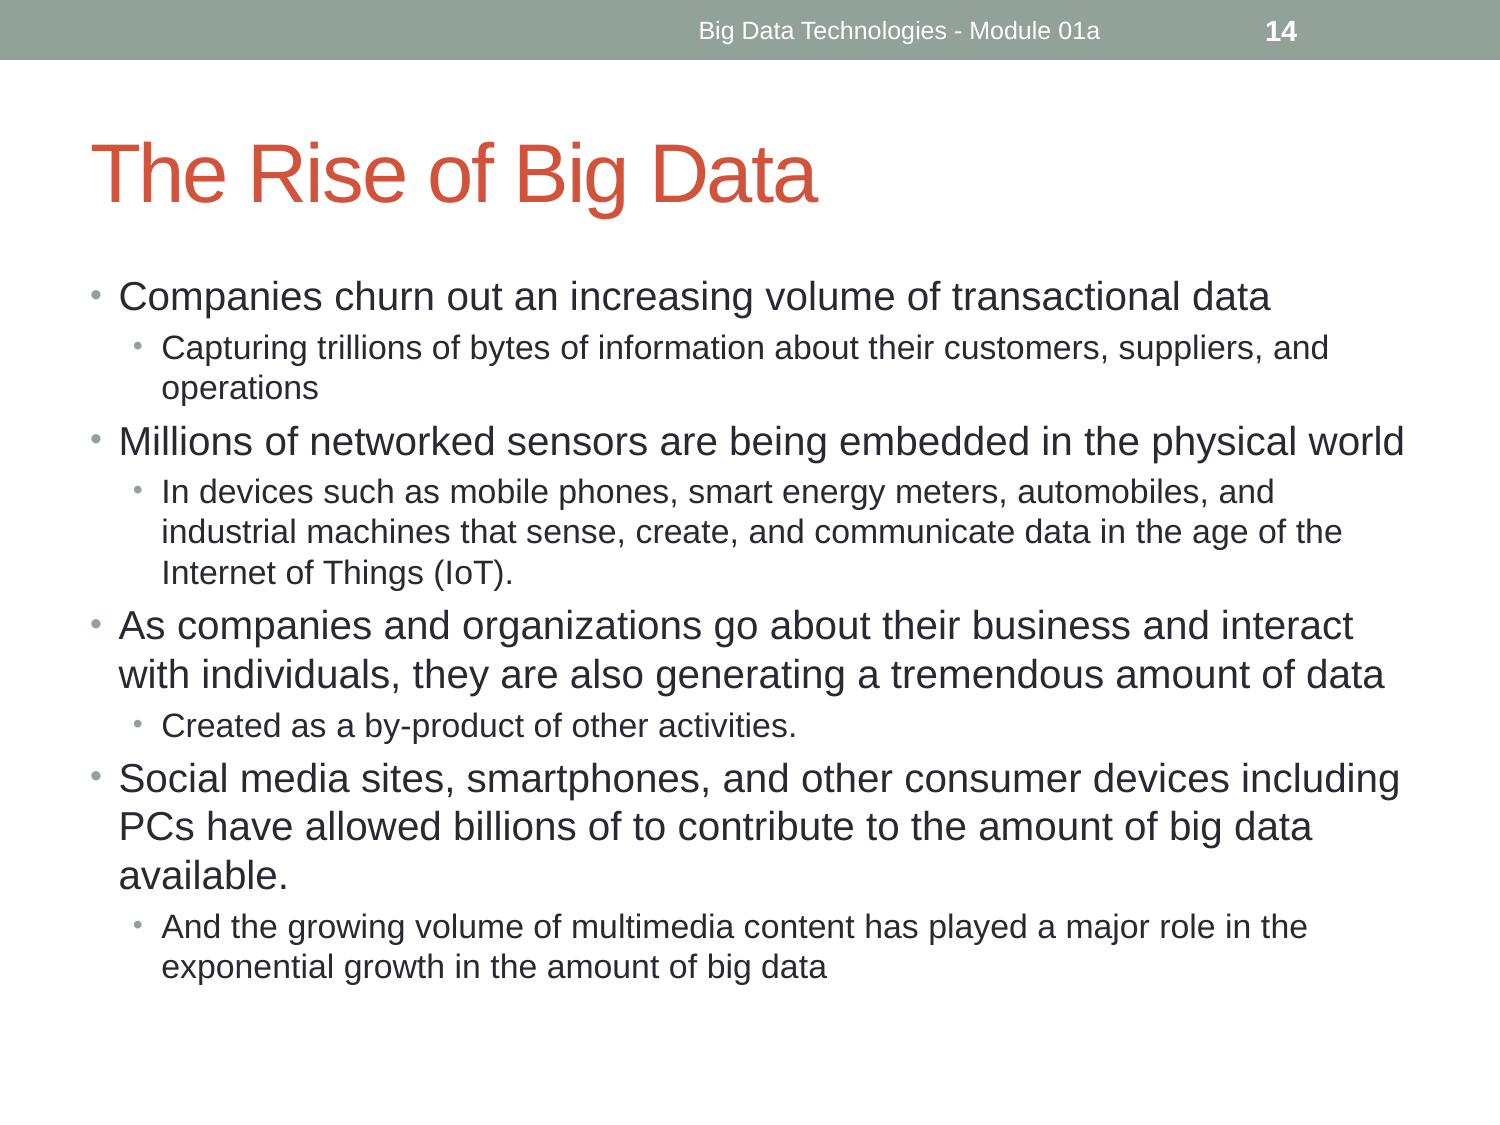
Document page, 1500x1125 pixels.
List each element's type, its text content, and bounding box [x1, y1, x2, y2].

title The Rise of Big Data [75, 87, 1425, 250]
slide_number 14 [1250, 3, 1425, 57]
footer Big Data Technologies - Module 01a [562, 3, 1238, 57]
list Companies churn out an increasing volume of transactional data Capturing trillions of bytes of information about their customers, suppliers, and operations Millions of networked sensors are being embedded in the physical world In devices such as mobile phones, smart energy meters, automobiles, and industrial machines that sense, create, and communicate data in the age of the Internet of Things (IoT). As companies and organizations go about their business and interact with individuals, they are also generating a tremendous amount of data Created as a by-product of other activities. Social media sites, smartphones, and other consumer devices including PCs have allowed billions of to contribute to the amount of big data available. And the growing volume of multimedia content has played a major role in the exponential growth in the amount of big data [75, 262, 1425, 1063]
